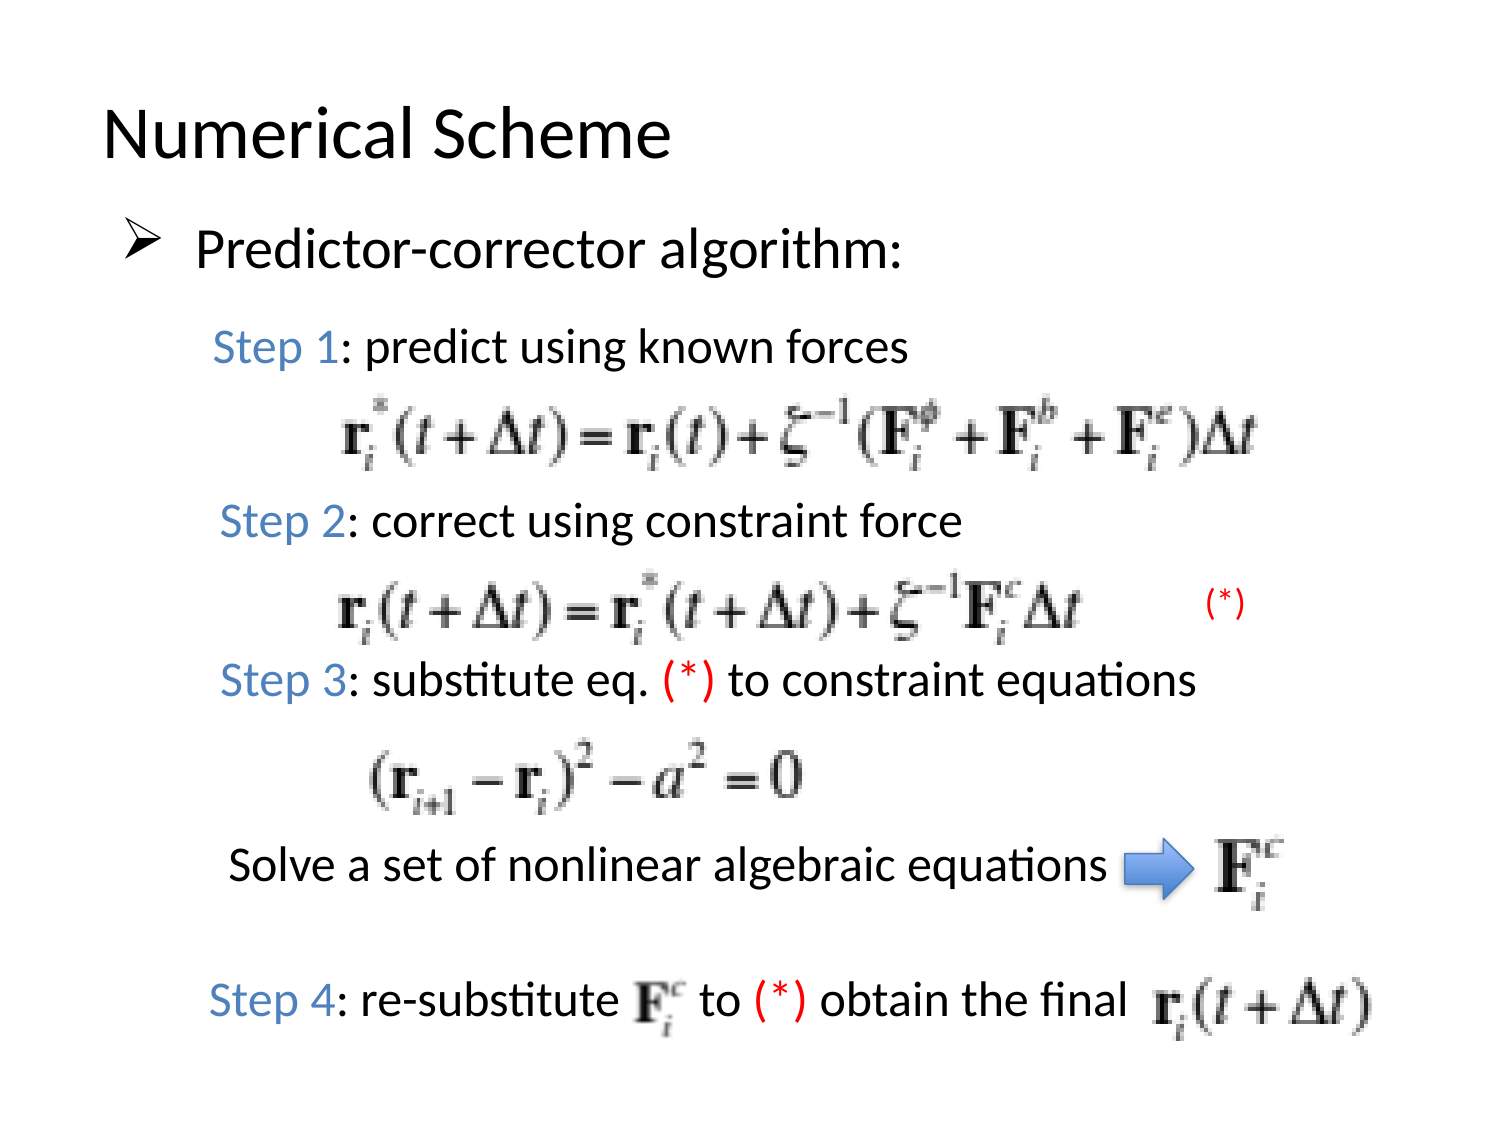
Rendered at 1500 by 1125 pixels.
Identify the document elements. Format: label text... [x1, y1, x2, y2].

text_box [361, 725, 814, 825]
text_box [1124, 837, 1195, 901]
text_box Step 3: substitute eq. (*) to constraint equations [205, 638, 1212, 714]
text_box Step 2: correct using constraint force [204, 480, 979, 556]
text_box Numerical Scheme [88, 76, 689, 181]
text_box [192, 958, 1372, 1050]
text_box Step 1: predict using known forces [197, 306, 925, 381]
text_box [333, 381, 1263, 481]
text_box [331, 555, 1084, 655]
text_box Solve a set of nonlinear algebraic equations [213, 824, 1123, 900]
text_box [1205, 810, 1294, 922]
text_box Predictor-corrector algorithm: [105, 202, 920, 288]
text_box (*) [1189, 570, 1261, 630]
